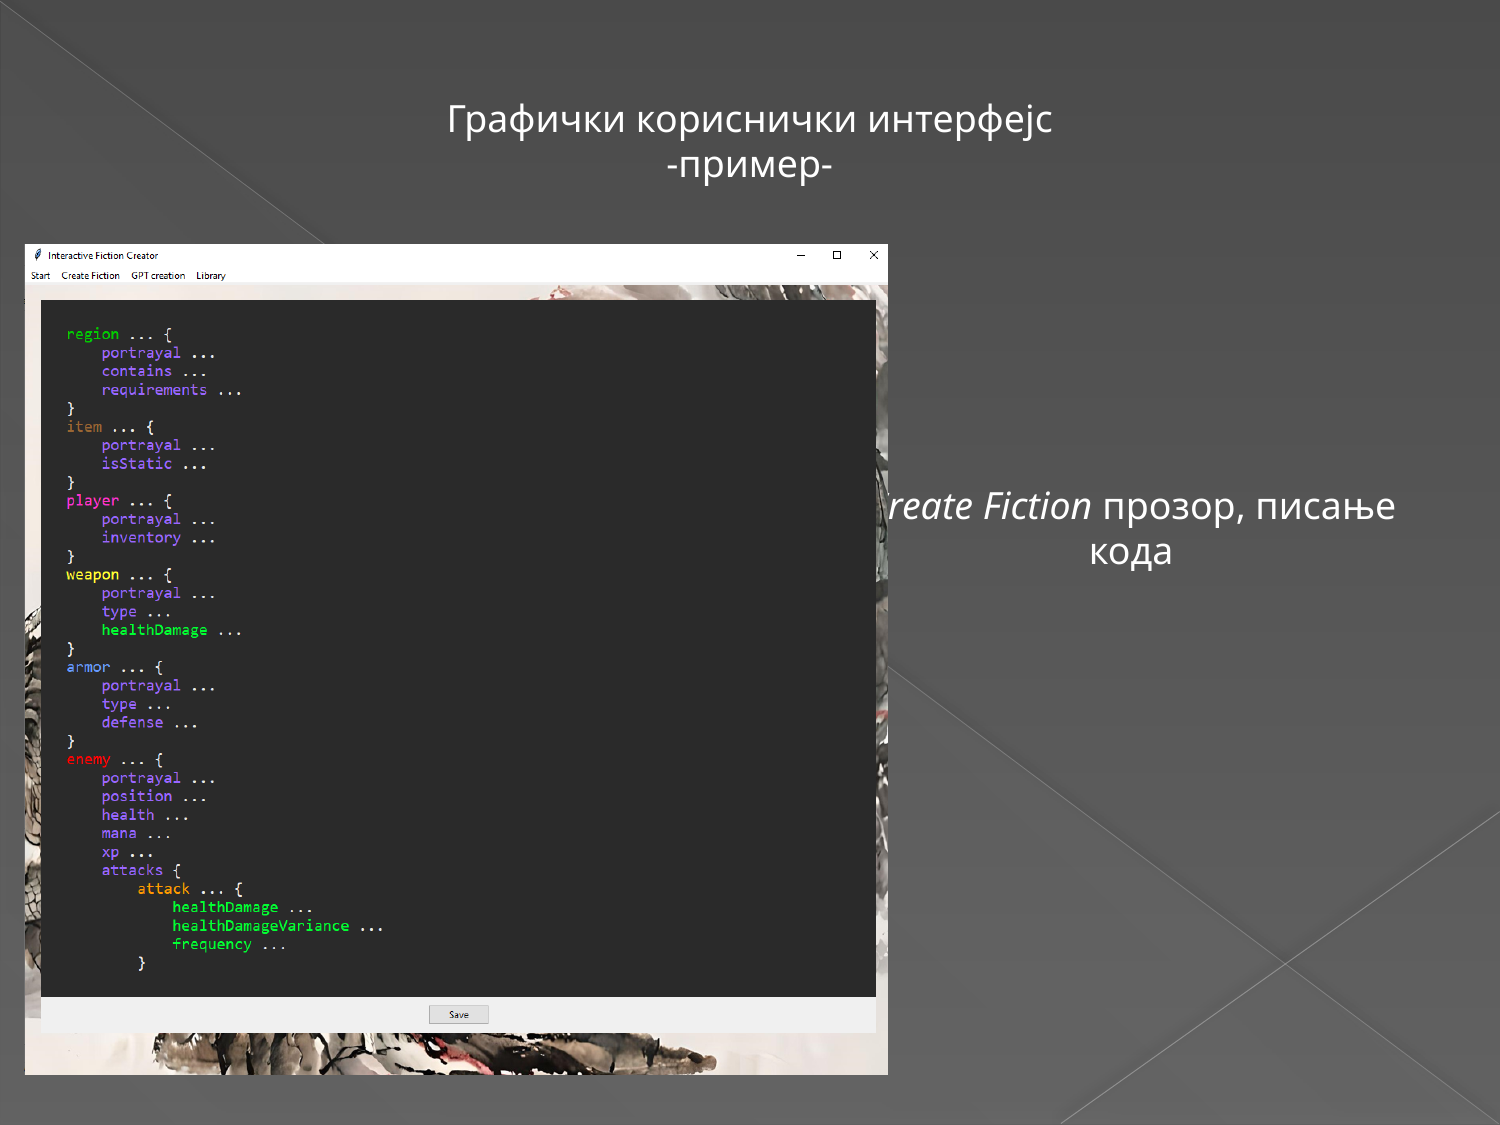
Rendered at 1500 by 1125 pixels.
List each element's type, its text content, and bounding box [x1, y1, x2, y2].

picture [24, 244, 888, 1076]
text_box Create Fiction прозор, писање кода [892, 474, 1413, 580]
text_box Графички кориснички интерфејс -пример- [0, 87, 1500, 193]
